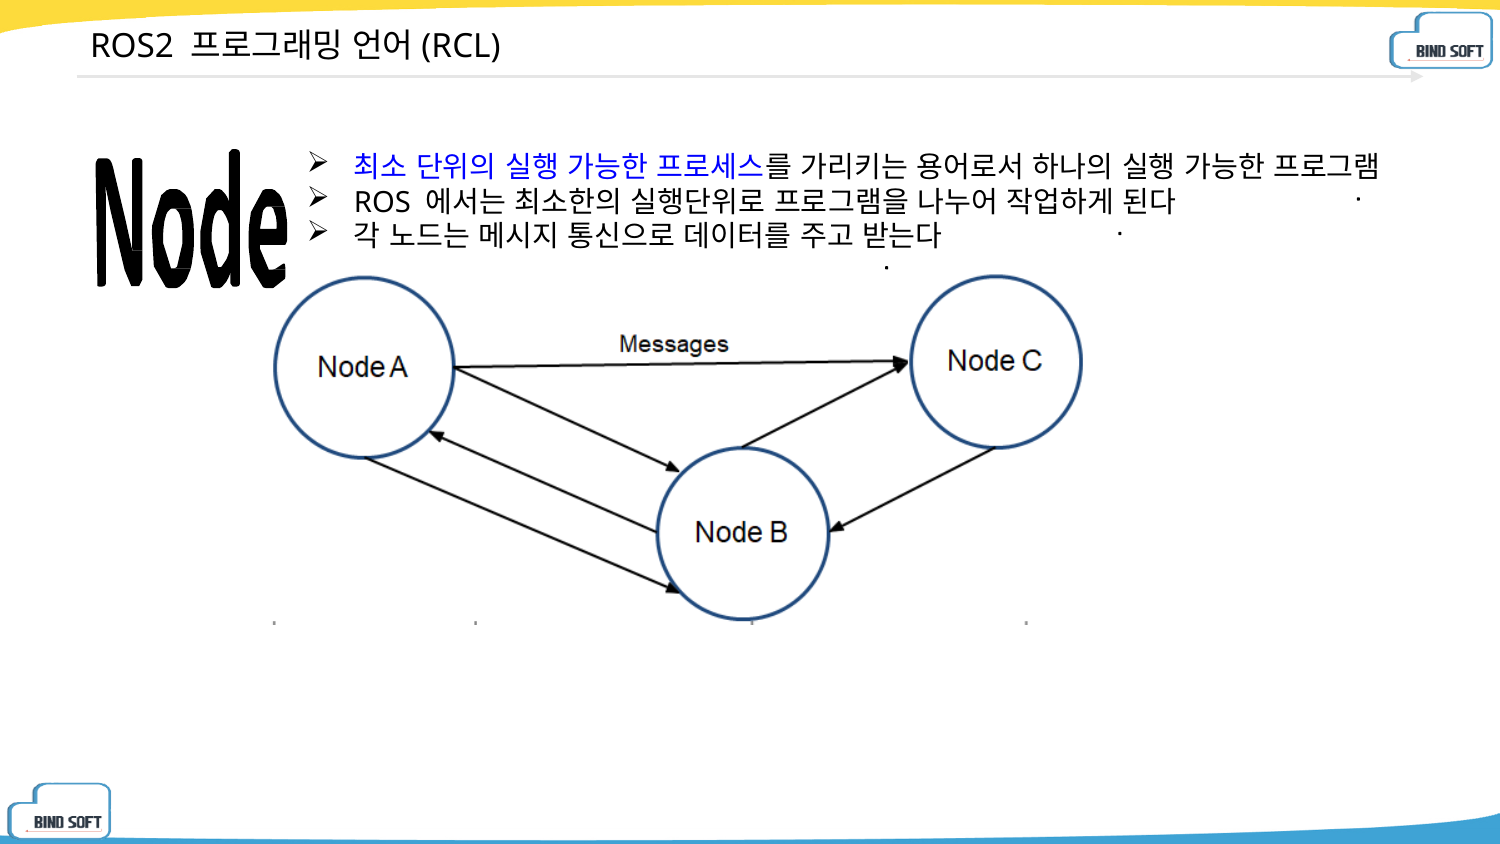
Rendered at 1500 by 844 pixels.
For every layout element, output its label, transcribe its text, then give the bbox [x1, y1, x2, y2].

title ROS2 프로그래밍 언어(RCL) [75, 8, 1425, 81]
text_box 최소 단위의 실행 가능한 프로세스를 가리키는 용어로서 하나의 실행 가능한 프로그램 ROS 에서는 최소한의 실행단위로 프로그램을 나누어 작업하게 된다 각 노드는 메시지 통신으로 데이터를 주고 받는다 [225, 146, 1475, 253]
text_box [95, 158, 143, 287]
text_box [262, 267, 1088, 625]
picture [0, 0, 1500, 72]
text_box [200, 189, 240, 289]
picture [0, 752, 1500, 844]
text_box [151, 189, 194, 289]
text_box [249, 253, 267, 278]
